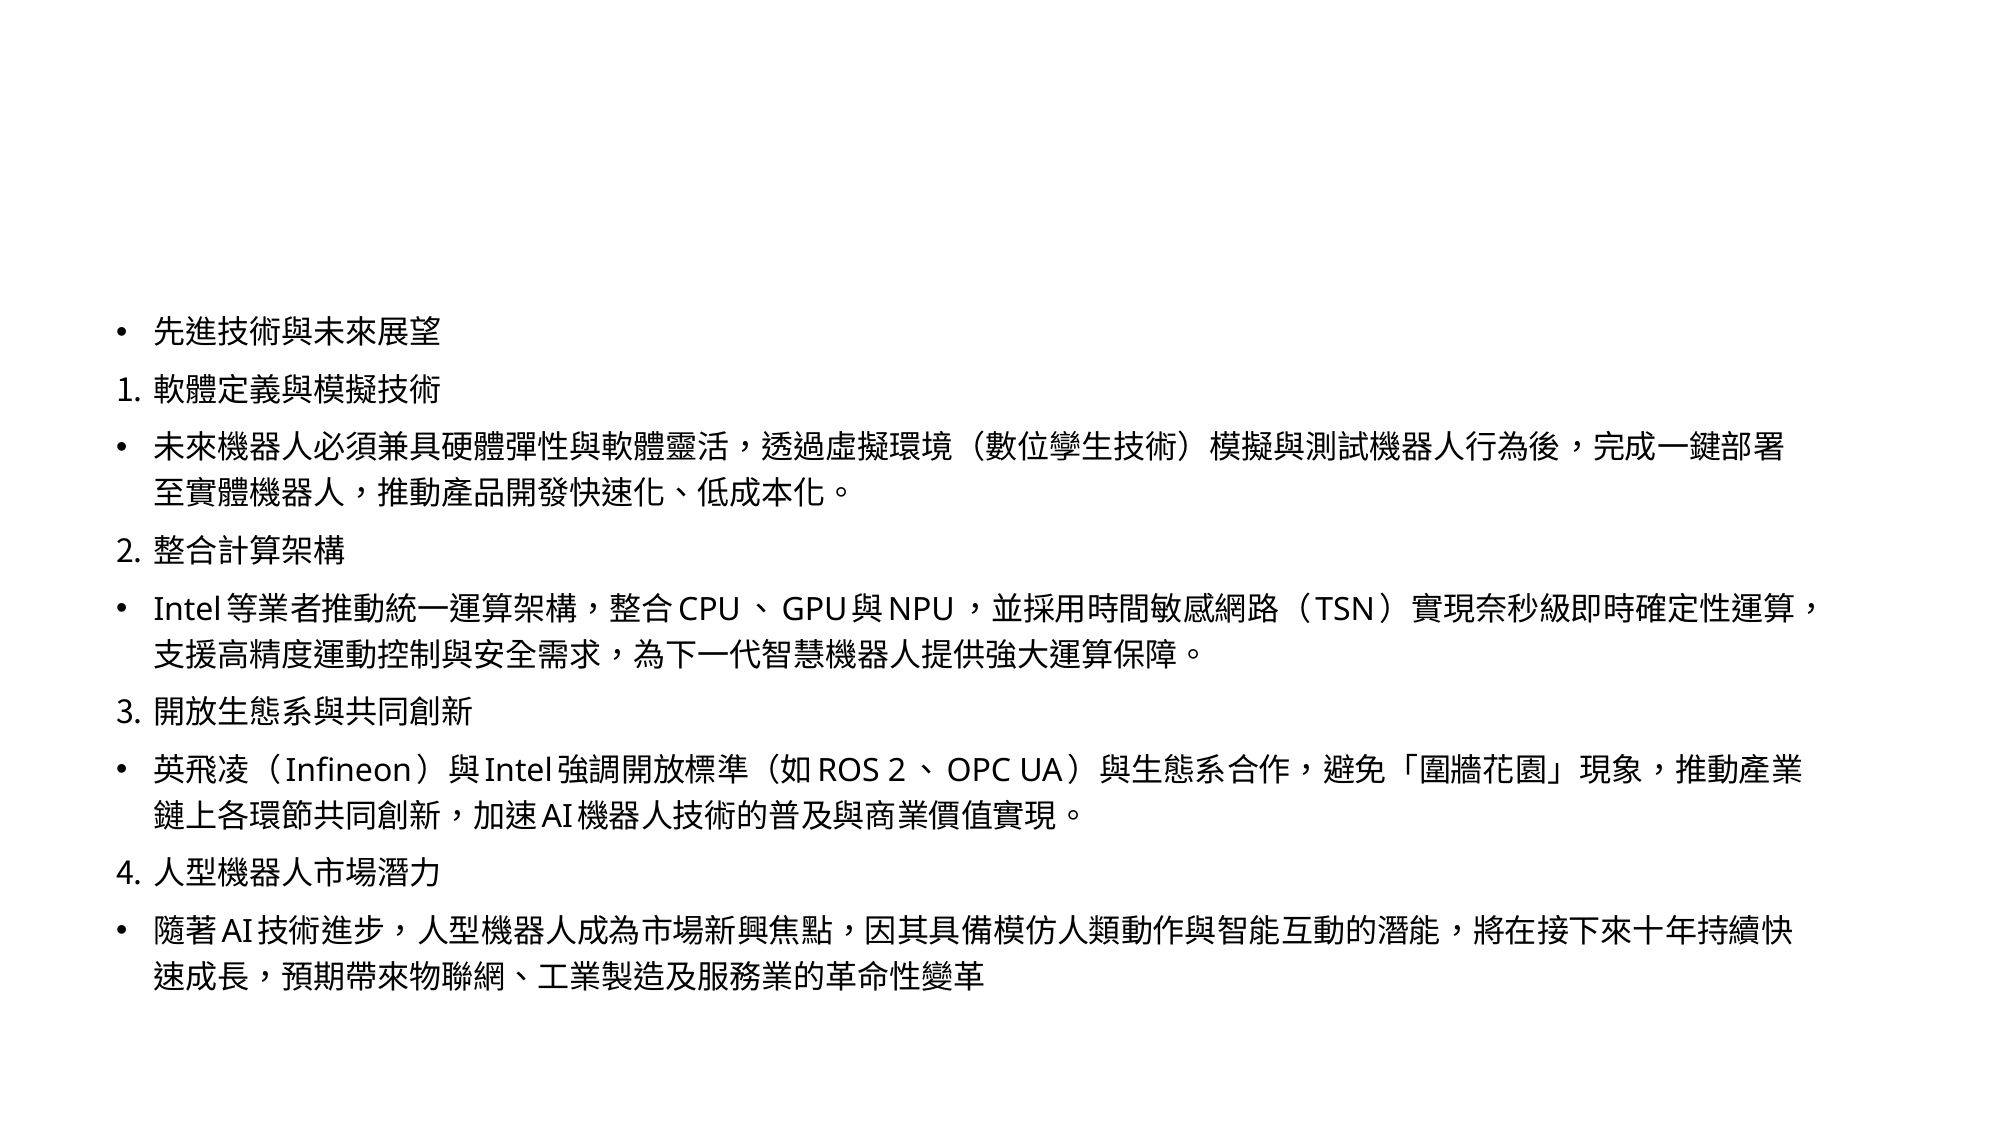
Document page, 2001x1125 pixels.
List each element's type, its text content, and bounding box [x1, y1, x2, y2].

list 先進技術與未來展望 軟體定義與模擬技術 未來機器人必須兼具硬體彈性與軟體靈活，透過虛擬環境（數位孿生技術）模擬與測試機器人行為後，完成一鍵部署至實體機器人，推動產品開發快速化、低成本化。 整合計算架構 Intel等業者推動統一運算架構，整合CPU、GPU與NPU，並採用時間敏感網路（TSN）實現奈秒級即時確定性運算，支援高精度運動控制與安全需求，為下一代智慧機器人提供強大運算保障。 開放生態系與共同創新 英飛凌（Infineon）與Intel強調開放標準（如ROS 2、OPC UA）與生態系合作，避免「圍牆花園」現象，推動產業鏈上各環節共同創新，加速AI機器人技術的普及與商業價值實現。 人型機器人市場潛力 隨著AI技術進步，人型機器人成為市場新興焦點，因其具備模仿人類動作與智能互動的潛能，將在接下來十年持續快速成長，預期帶來物聯網、工業製造及服務業的革命性變革 [101, 296, 1827, 1011]
